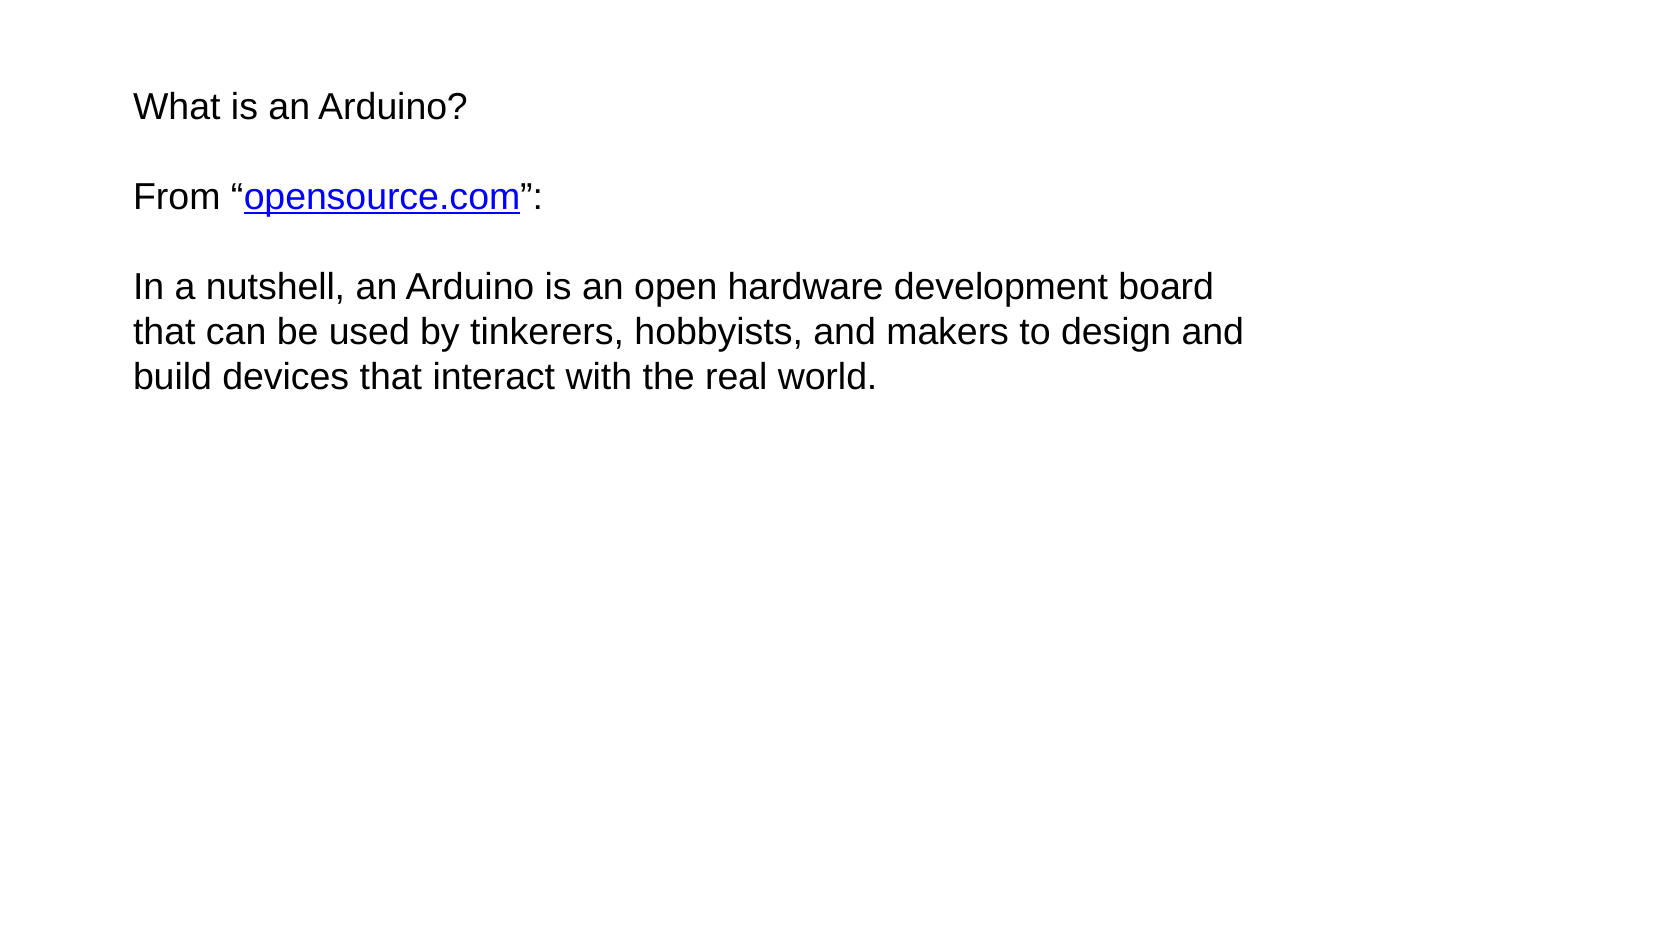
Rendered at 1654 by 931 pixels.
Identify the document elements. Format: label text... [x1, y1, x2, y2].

text_box What is an Arduino? From “opensource.com”: In a nutshell, an Arduino is an open hardware development board that can be used by tinkerers, hobbyists, and makers to design and build devices that interact with the real world. [118, 74, 1290, 384]
